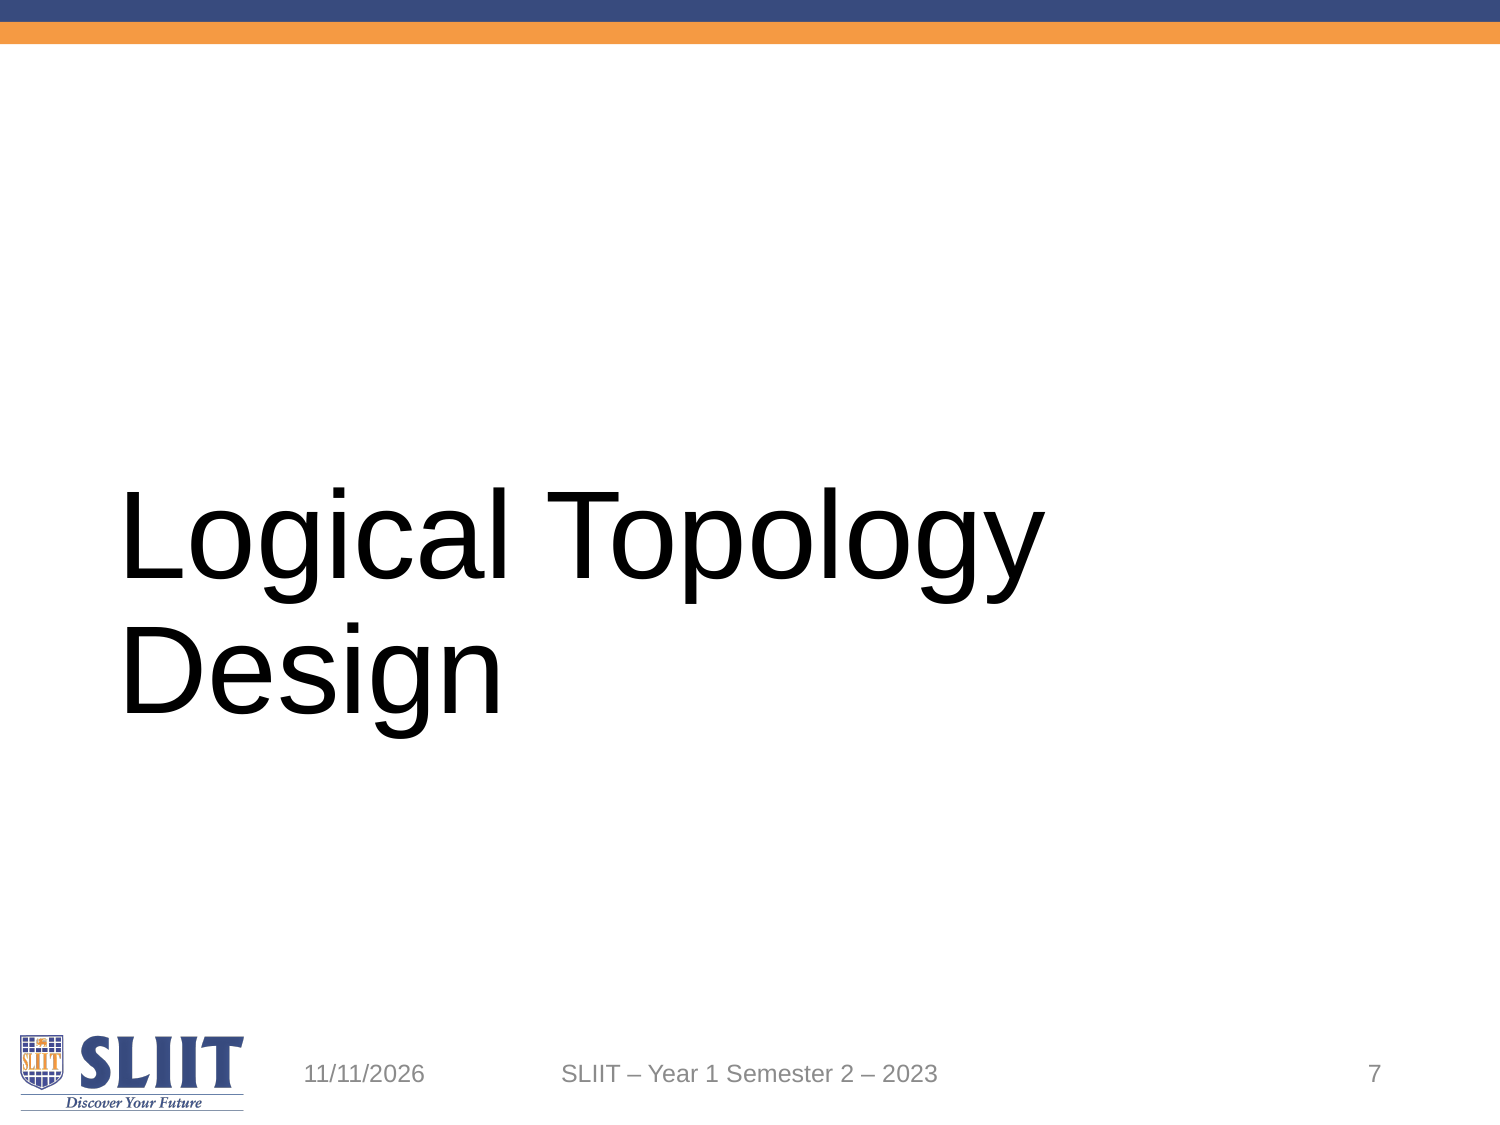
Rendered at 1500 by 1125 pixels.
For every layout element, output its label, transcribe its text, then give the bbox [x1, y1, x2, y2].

footer SLIIT – Year 1 Semester 2 – 2023 [496, 1042, 1004, 1103]
picture [20, 1035, 244, 1111]
slide_number 7 [1059, 1042, 1397, 1103]
title Logical Topology Design [102, 280, 1397, 749]
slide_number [103, 1042, 441, 1103]
